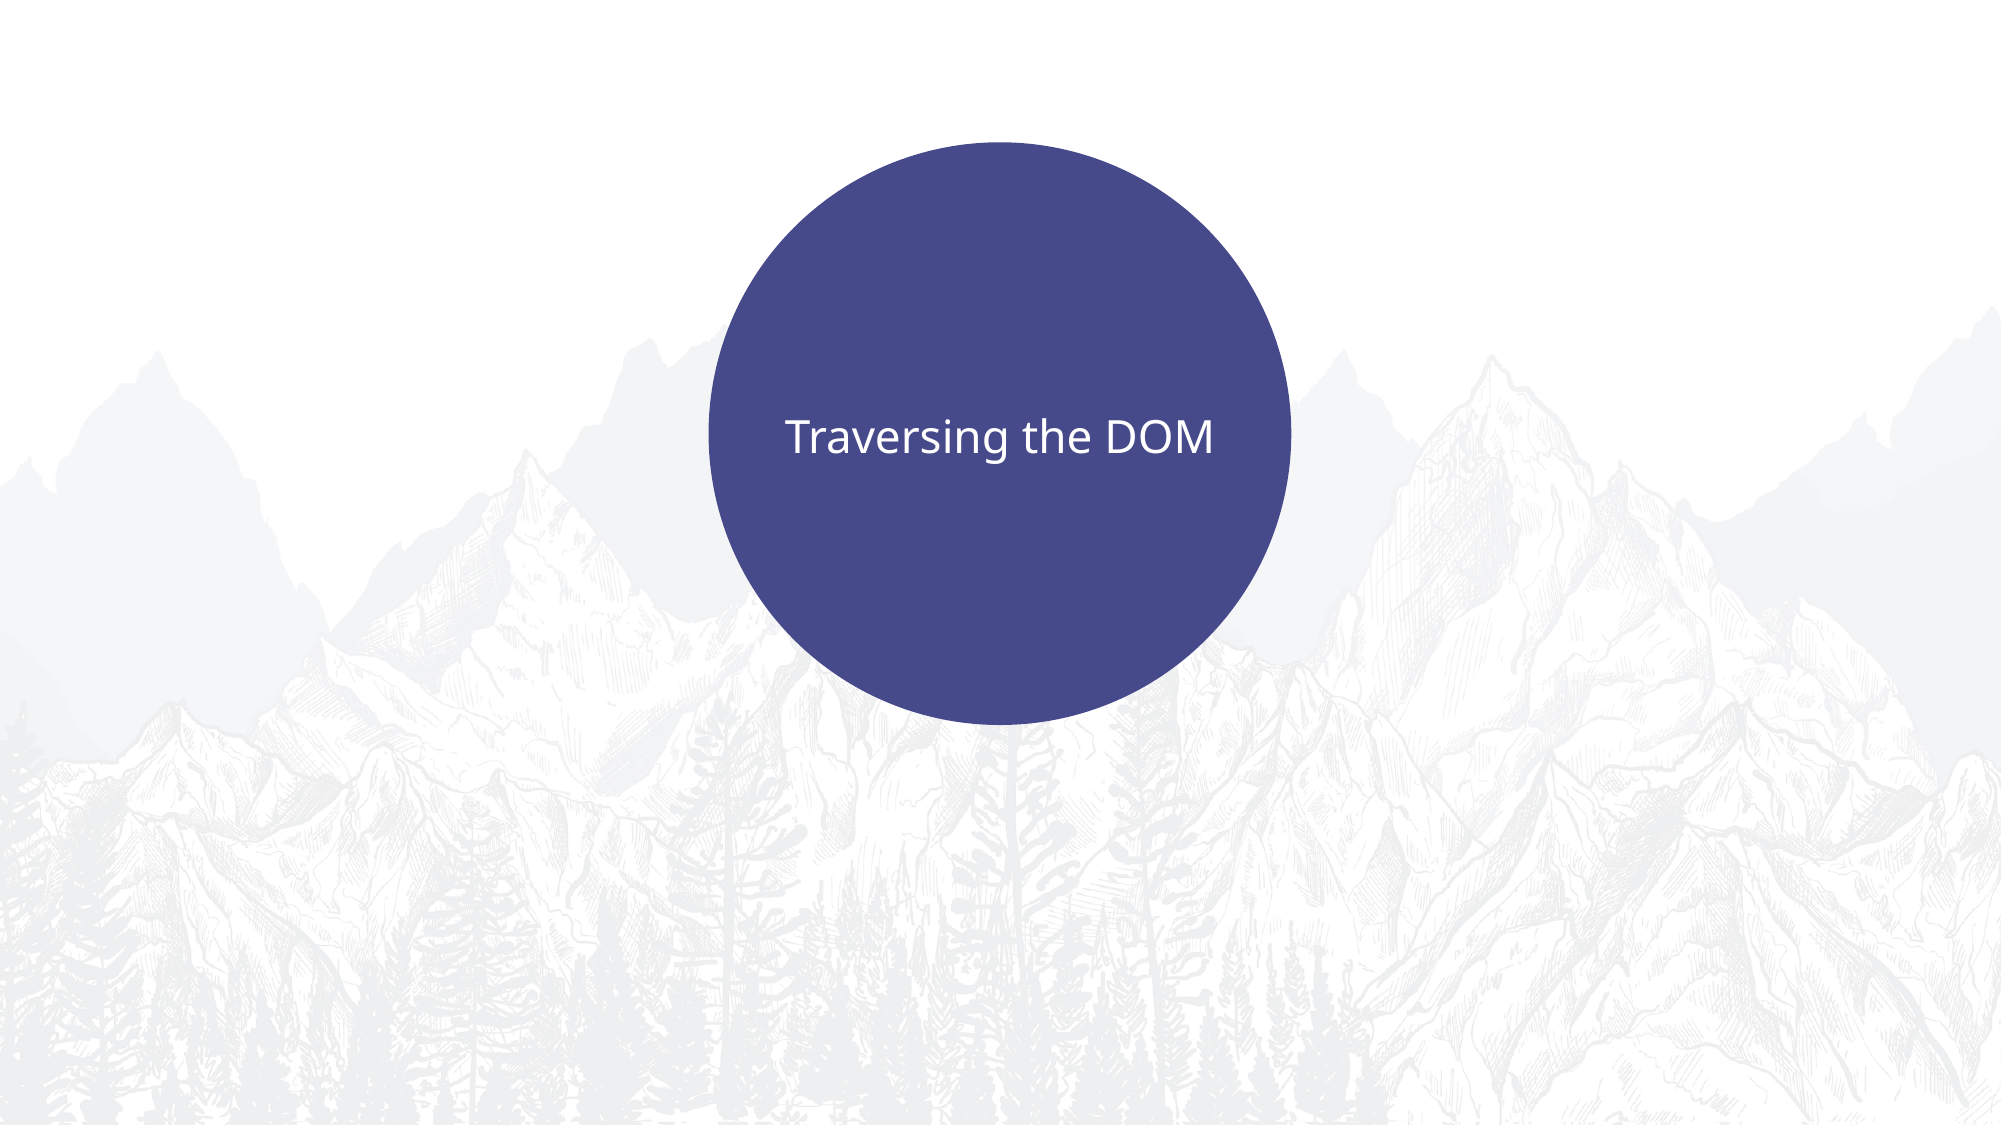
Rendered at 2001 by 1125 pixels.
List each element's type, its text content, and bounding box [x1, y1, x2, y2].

title Traversing the DOM [728, 379, 1272, 468]
